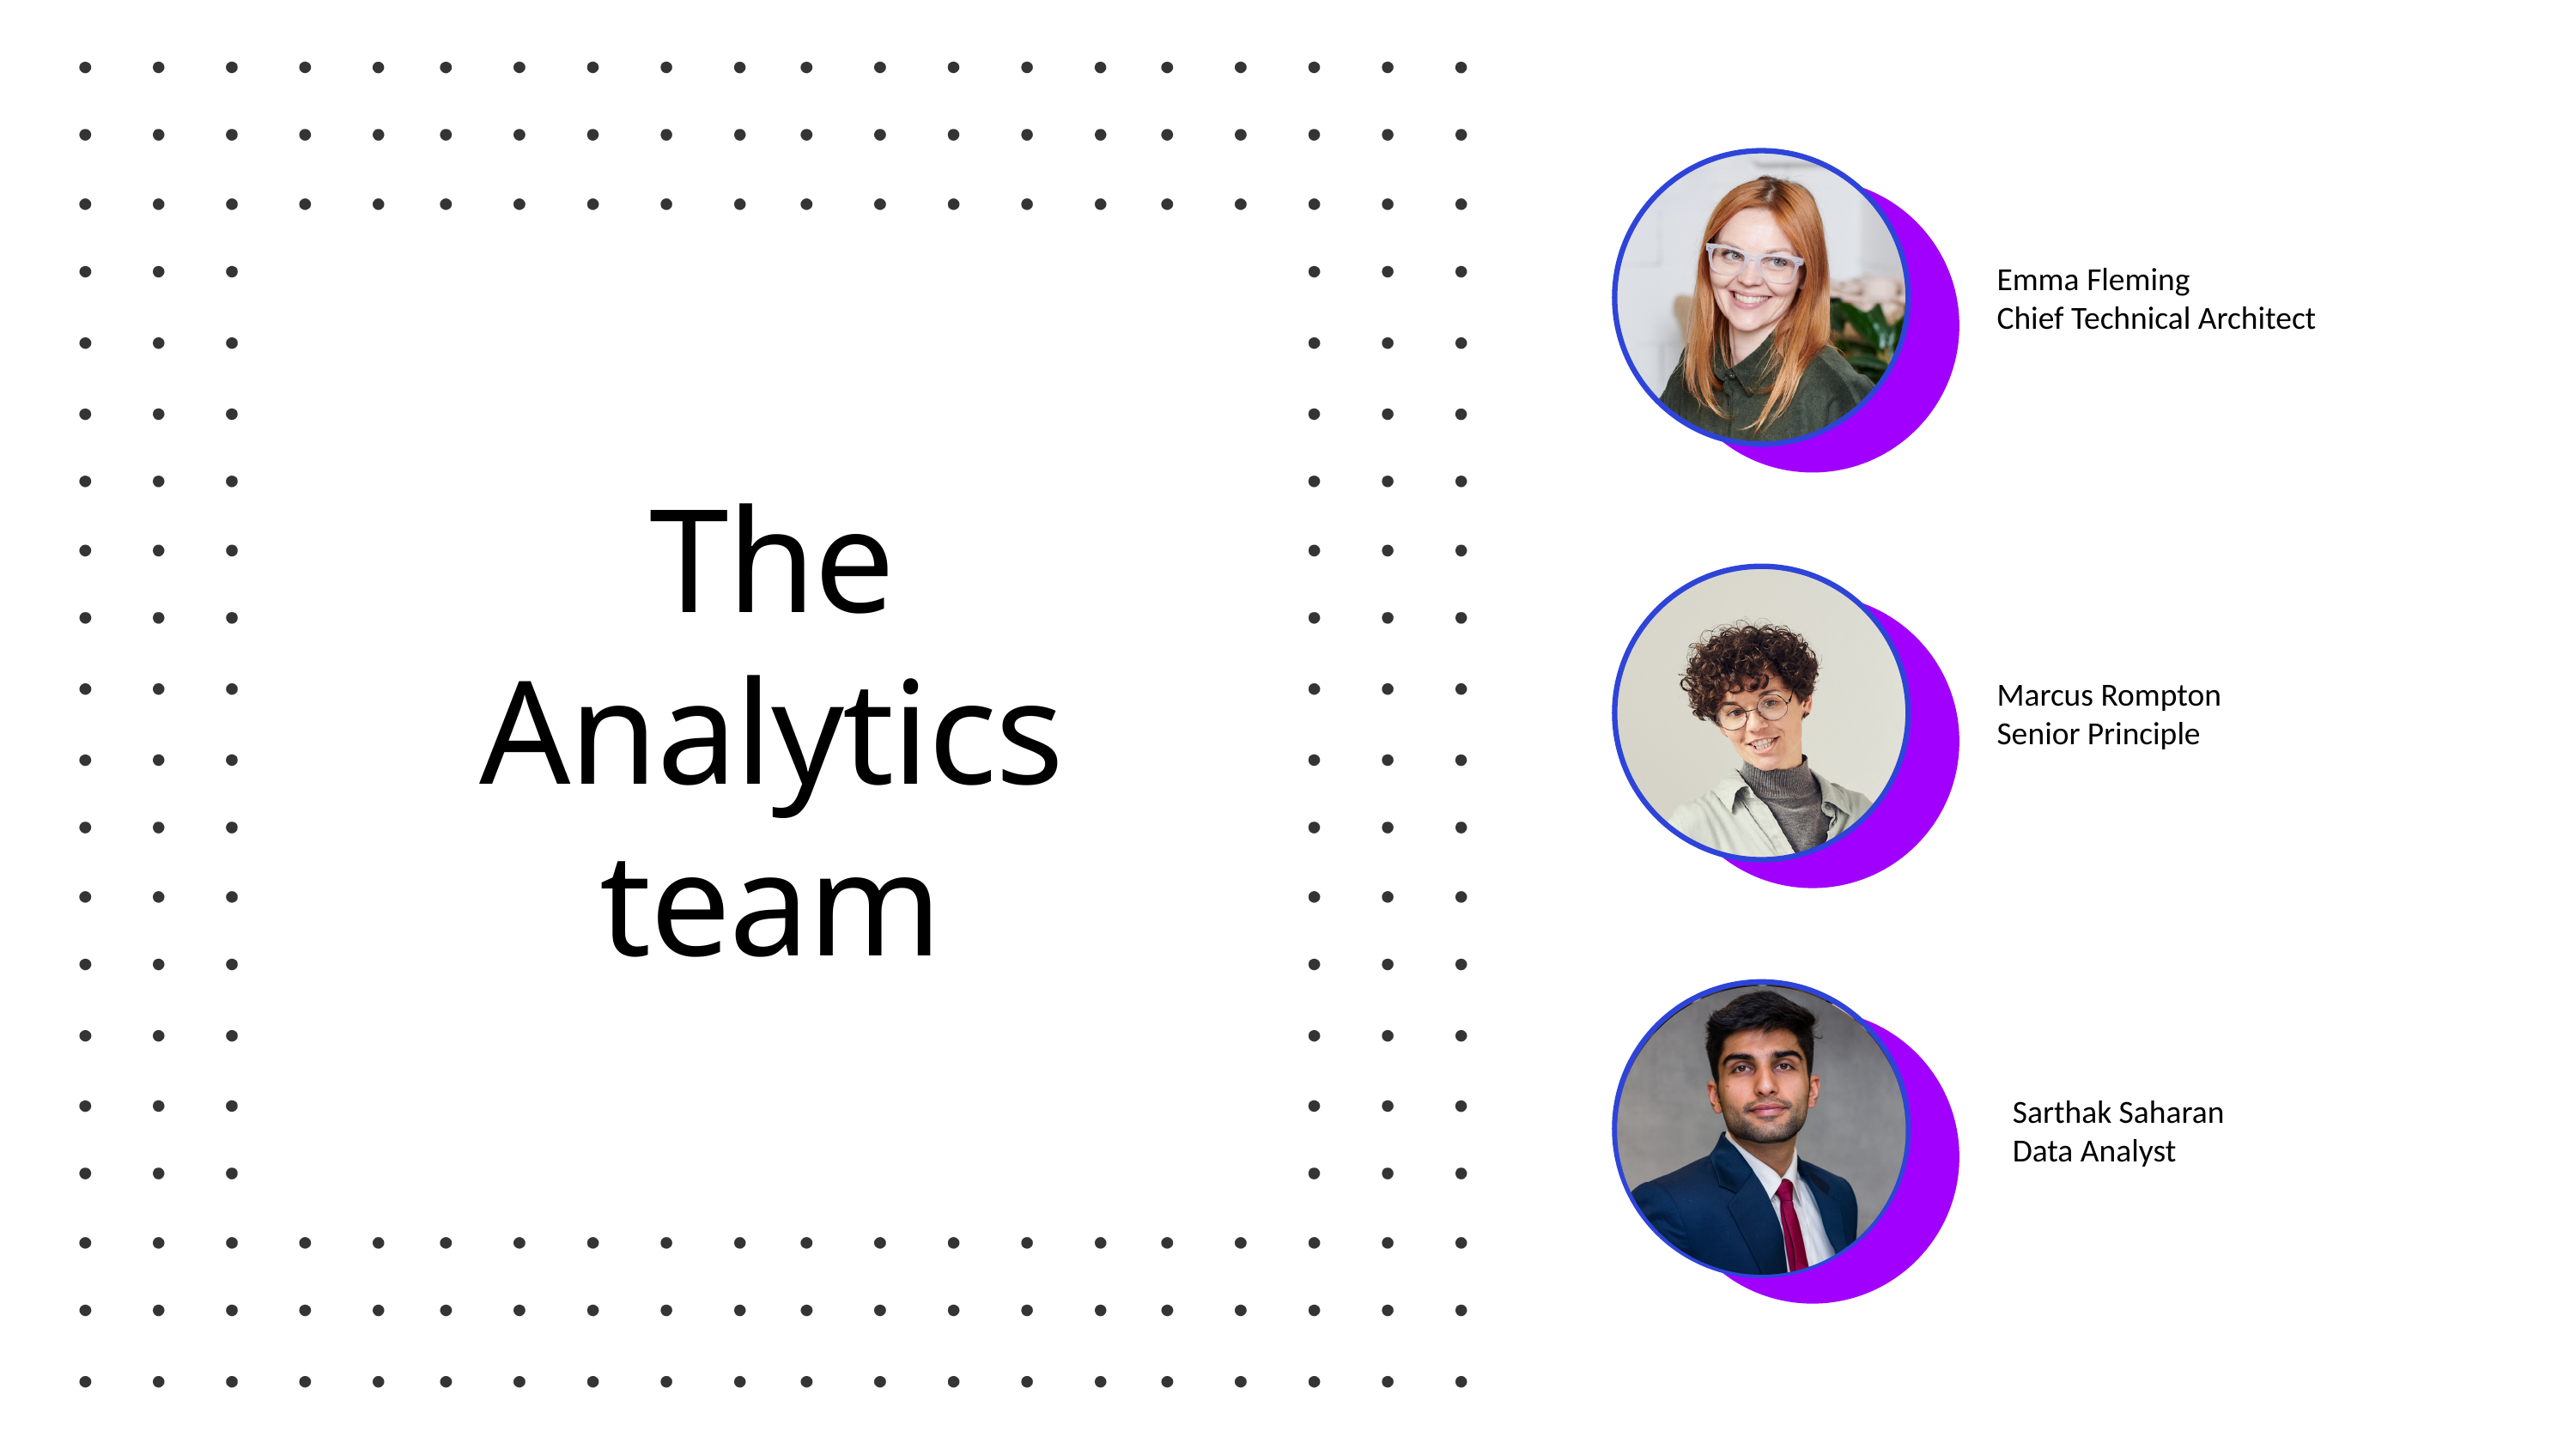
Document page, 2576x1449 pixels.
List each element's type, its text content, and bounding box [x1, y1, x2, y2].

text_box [1607, 563, 1916, 863]
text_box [1665, 594, 1960, 888]
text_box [1607, 144, 1916, 451]
picture [1617, 985, 1906, 1276]
text_box Emma Fleming Chief Technical Architect [1984, 252, 2360, 343]
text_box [1665, 179, 1960, 473]
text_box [1665, 1009, 1960, 1304]
text_box Marcus Rompton Senior Principle [1984, 667, 2360, 758]
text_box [1607, 979, 1916, 1279]
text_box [70, 57, 1472, 1392]
text_box Sarthak Saharan Data Analyst [2000, 1084, 2419, 1175]
